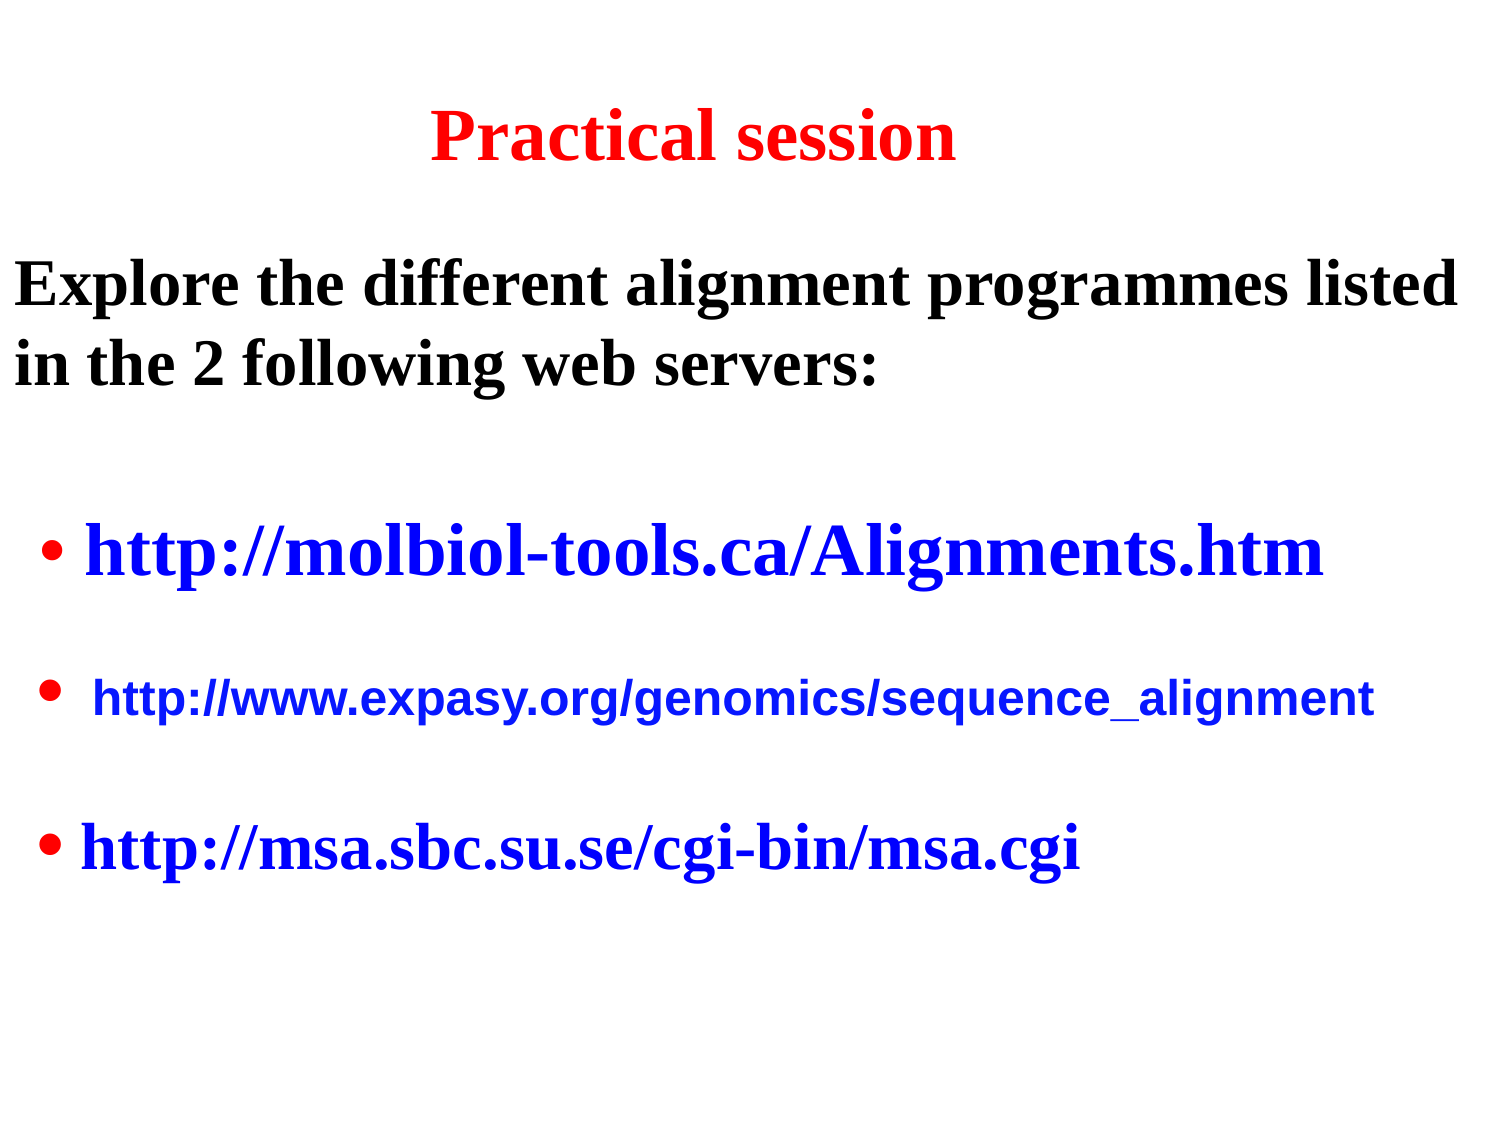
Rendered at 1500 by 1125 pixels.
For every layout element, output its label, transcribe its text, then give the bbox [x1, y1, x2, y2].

text_box • http://molbiol-tools.ca/Alignments.htm [24, 492, 1475, 598]
text_box Explore the different alignment programmes listed in the 2 following web servers: [0, 231, 1500, 407]
text_box • http://msa.sbc.su.se/cgi-bin/msa.cgi [0, 786, 1489, 892]
text_box • http://www.expasy.org/genomics/sequence_alignment [0, 633, 1419, 739]
text_box Practical session [415, 78, 973, 183]
